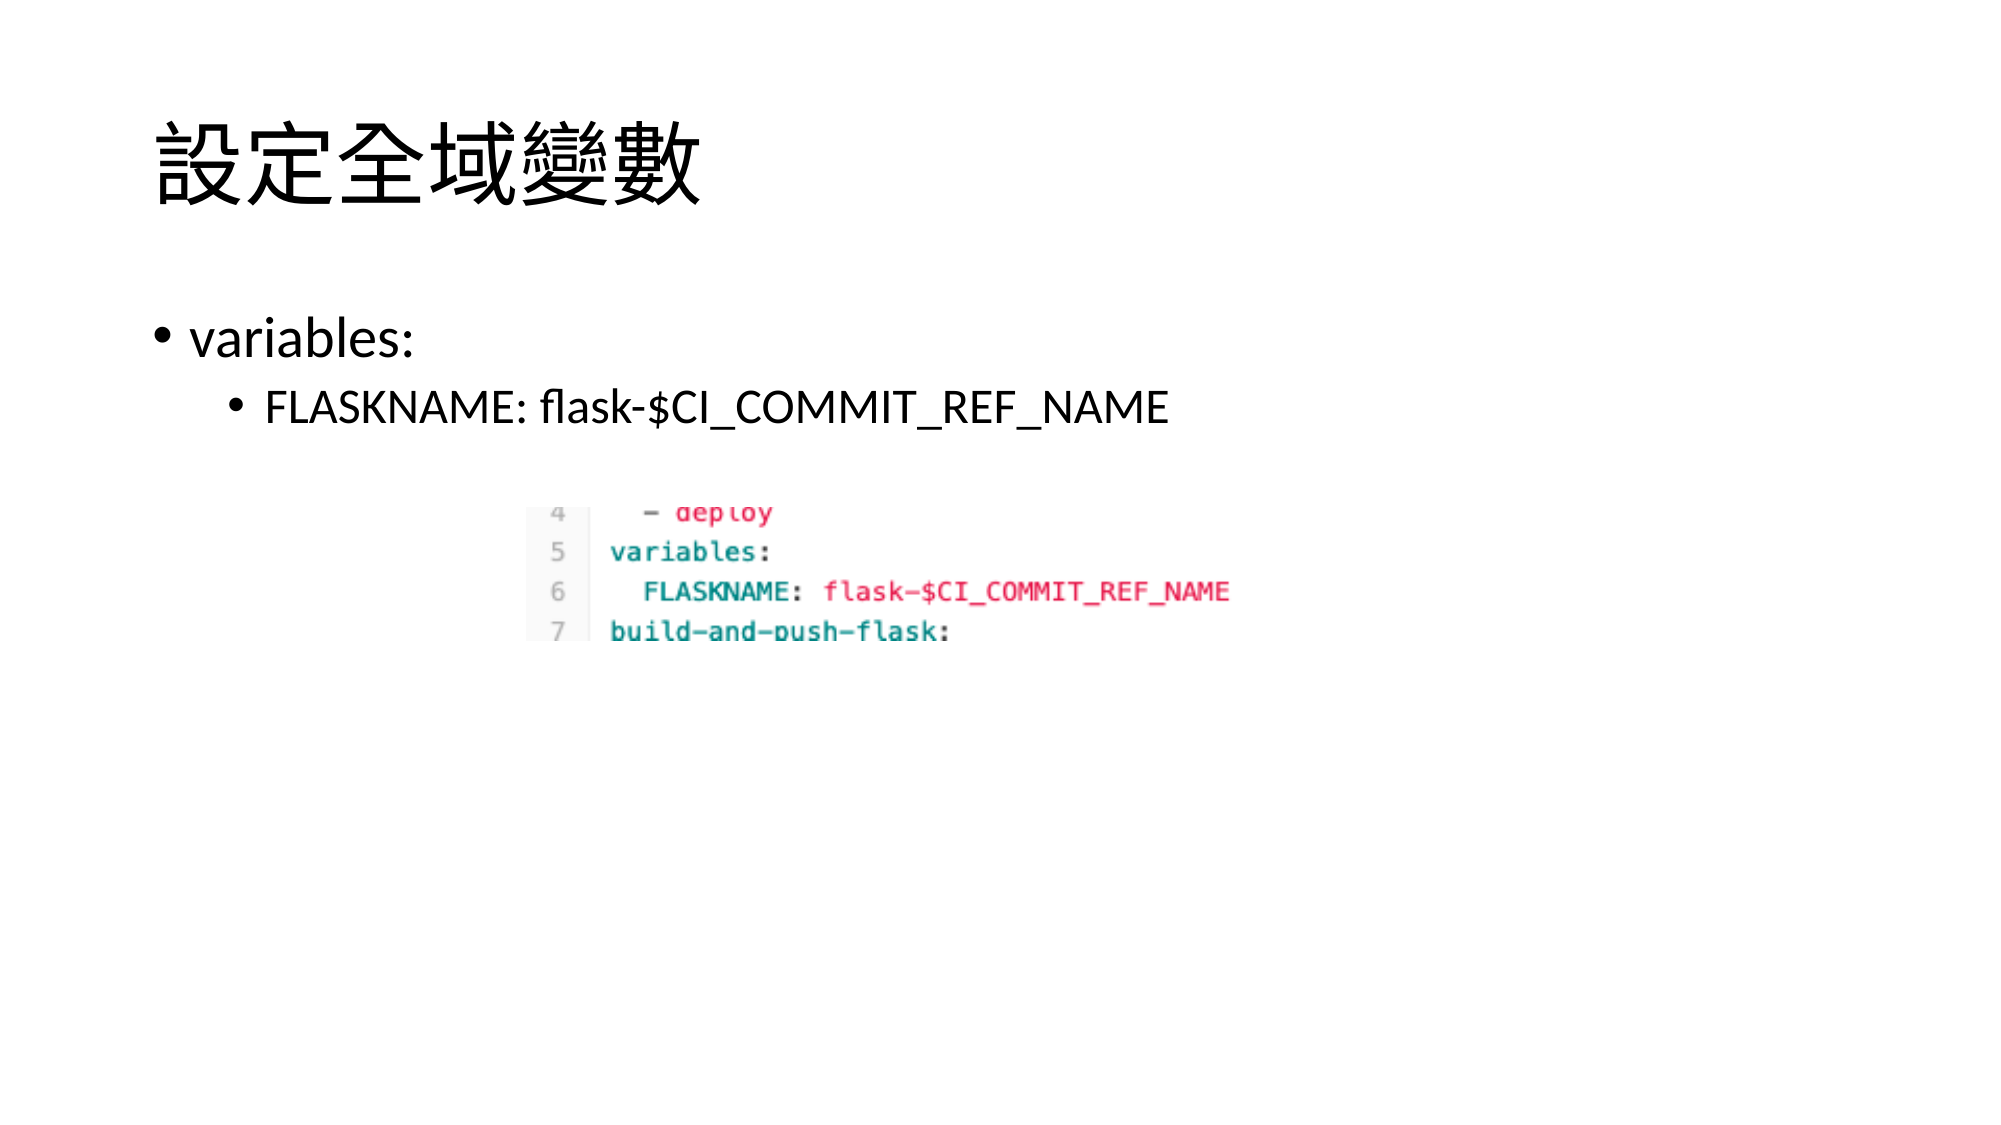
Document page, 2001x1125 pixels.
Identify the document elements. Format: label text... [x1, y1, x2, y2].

list variables: FLASKNAME: flask-$CI_COMMIT_REF_NAME [137, 299, 1863, 1014]
title 設定全域變數 [137, 59, 1863, 278]
picture [526, 507, 1392, 642]
